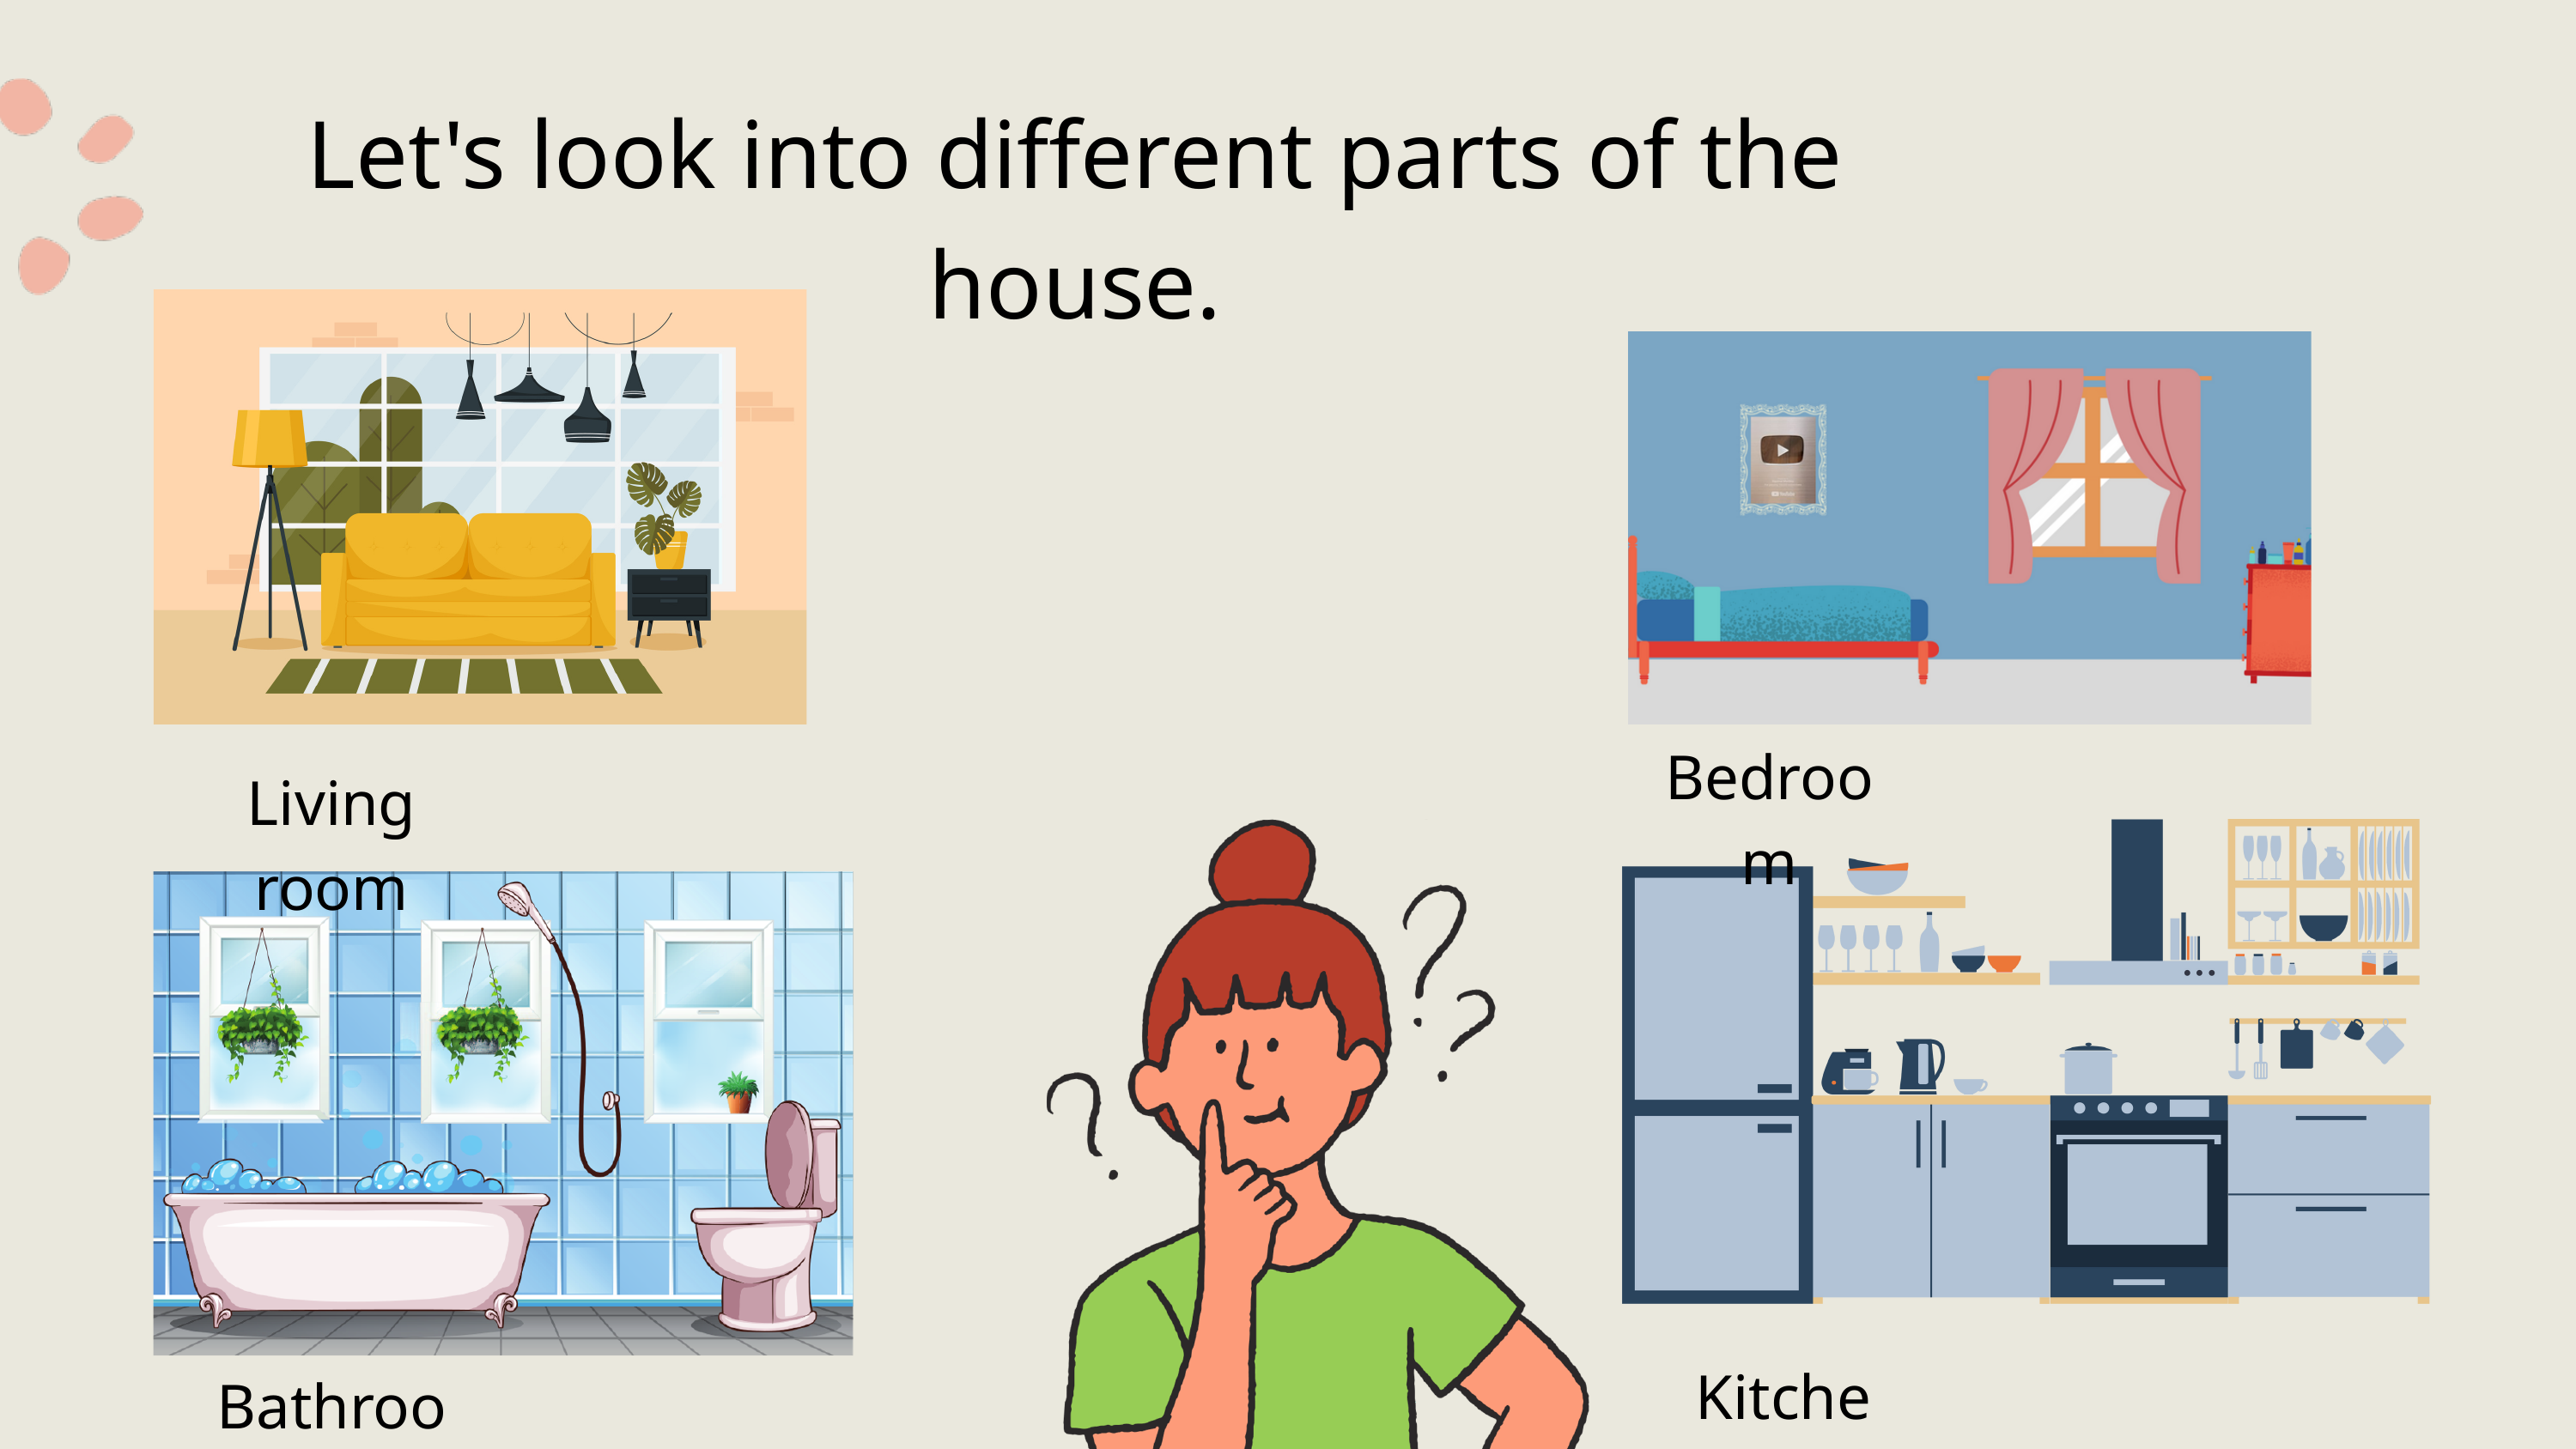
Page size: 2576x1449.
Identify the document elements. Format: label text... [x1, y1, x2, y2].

text_box Bedroom [1661, 726, 1878, 897]
text_box [153, 871, 854, 1356]
text_box [153, 289, 807, 724]
text_box Let's look into different parts of the house. [262, 76, 1889, 337]
text_box [1046, 819, 1590, 1449]
text_box Kitchen [1678, 1346, 1889, 1449]
text_box [1622, 819, 2432, 1304]
text_box Bathroom [214, 1355, 450, 1449]
text_box [0, 78, 145, 295]
text_box [1628, 331, 2312, 724]
text_box Living room [189, 752, 474, 923]
